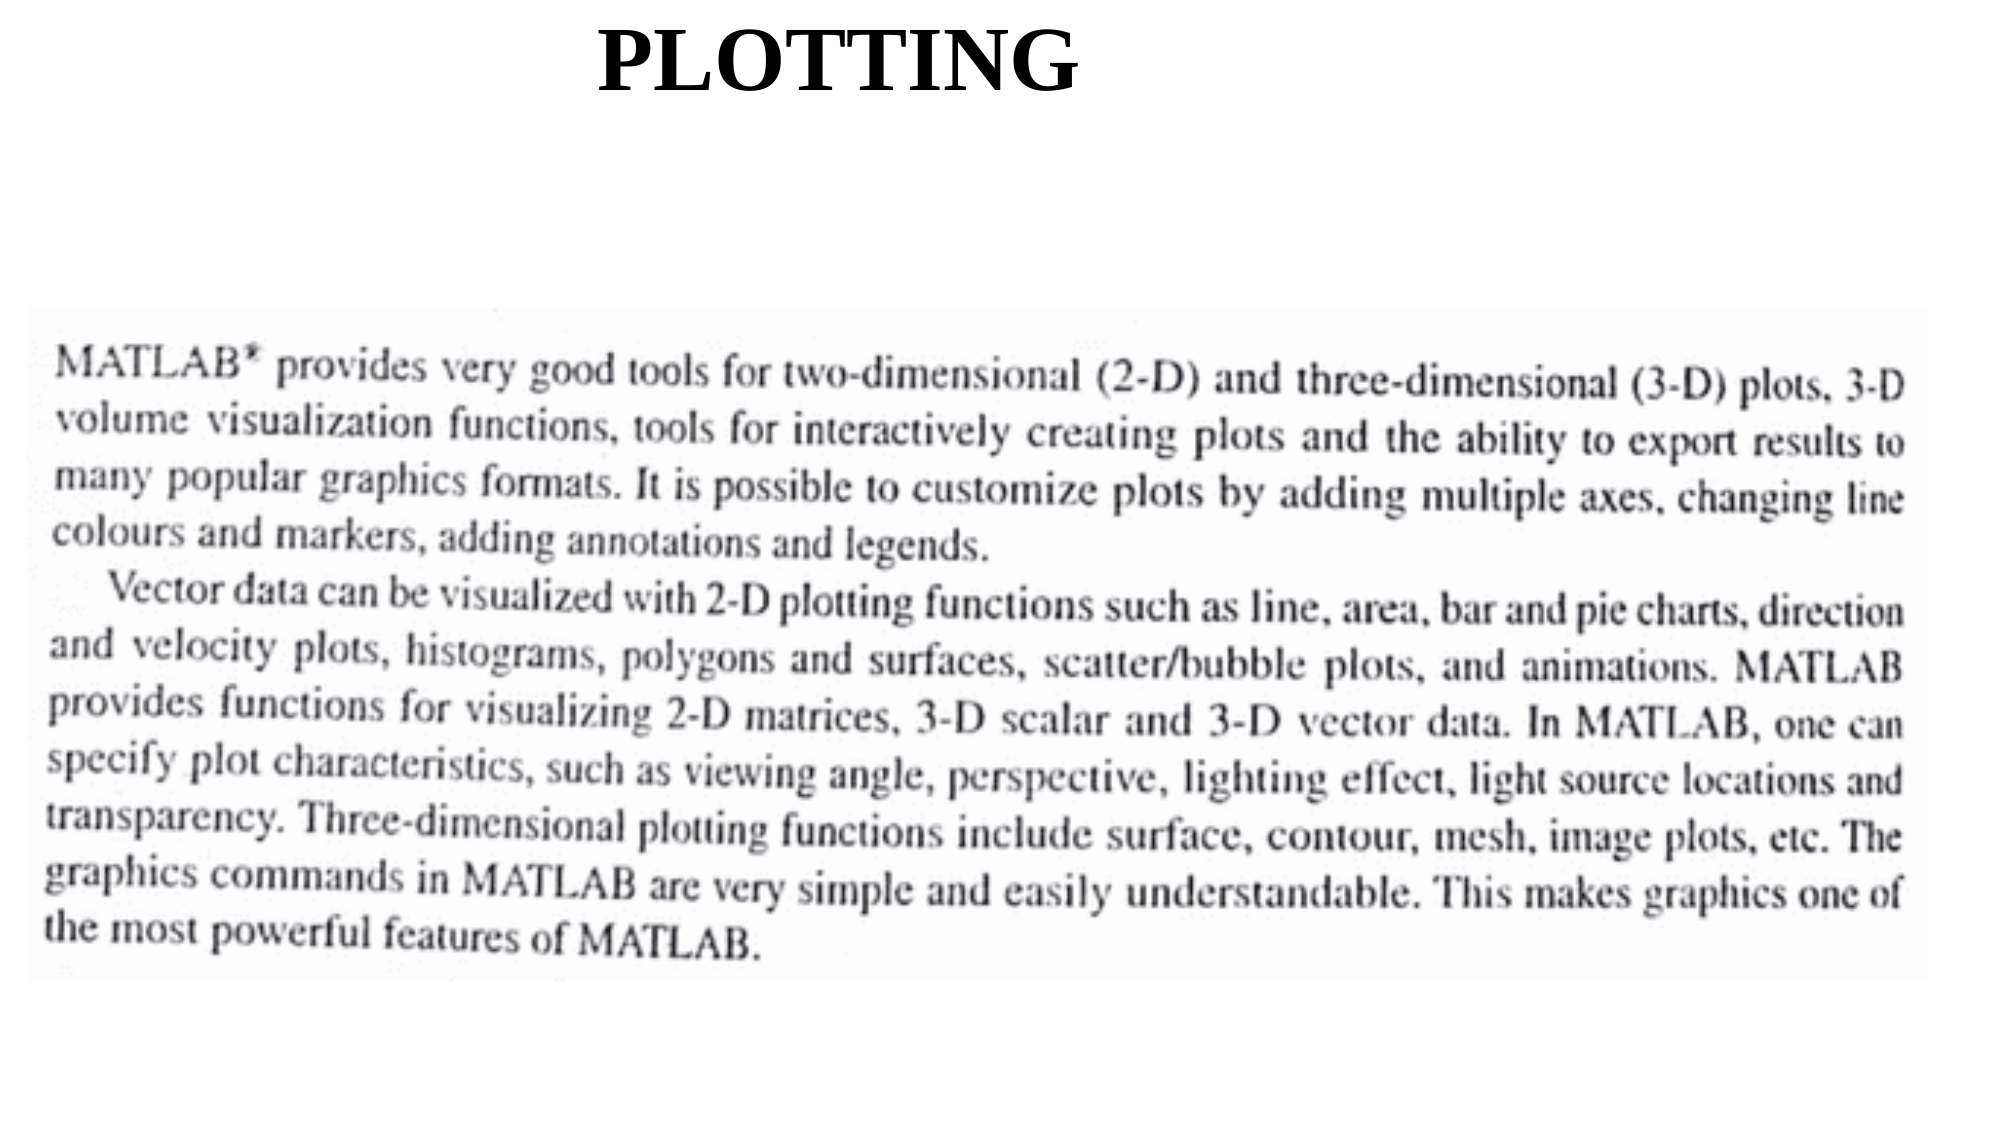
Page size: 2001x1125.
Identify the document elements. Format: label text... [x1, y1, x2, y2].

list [27, 307, 1928, 982]
title PLOTTING [109, 0, 1570, 122]
